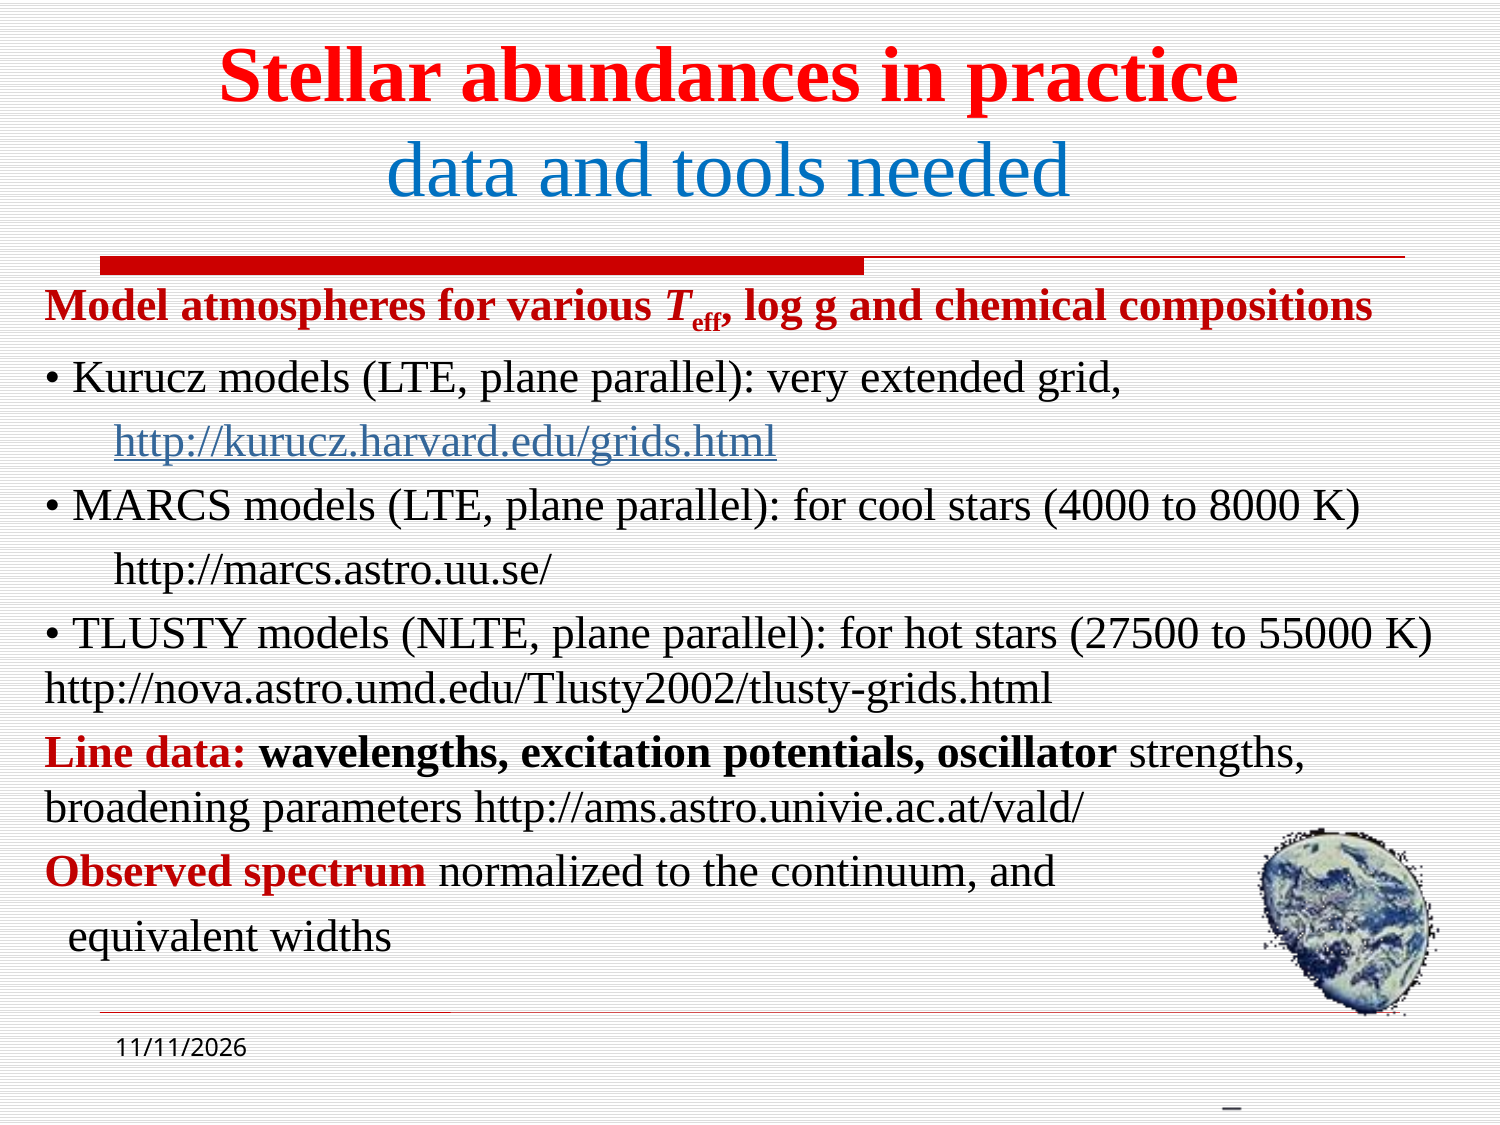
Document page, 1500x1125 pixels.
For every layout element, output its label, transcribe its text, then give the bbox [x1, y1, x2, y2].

title Stellar abundances in practice data and tools needed [0, 49, 1459, 221]
list Model atmospheres for various Teff, log g and chemical compositions • Kurucz models (LTE, plane parallel): very extended grid, http://kurucz.harvard.edu/grids.html • MARCS models (LTE, plane parallel): for cool stars (4000 to 8000 K) http://marcs.astro.uu.se/ • TLUSTY models (NLTE, plane parallel): for hot stars (27500 to 55000 K) http://nova.astro.umd.edu/Tlusty2002/tlusty-grids.html Line data: wavelengths, excitation potentials, oscillator strengths, broadening parameters http://ams.astro.univie.ac.at/vald/ Observed spectrum normalized to the continuum, and equivalent widths [29, 266, 1483, 1012]
picture [1037, 687, 1500, 1125]
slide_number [99, 1024, 426, 1103]
